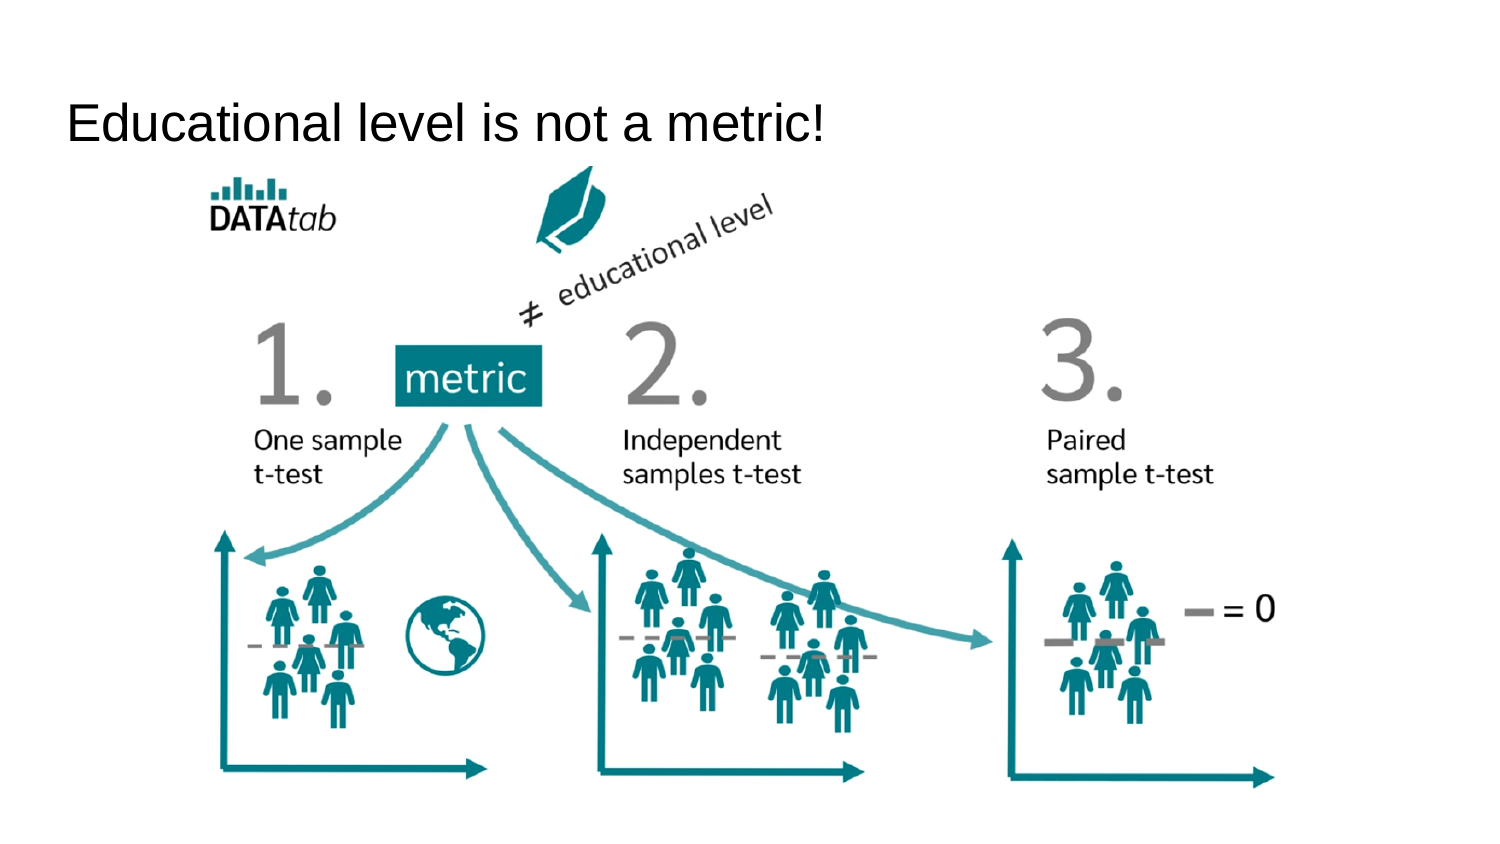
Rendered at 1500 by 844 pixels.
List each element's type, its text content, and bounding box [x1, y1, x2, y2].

picture [185, 166, 1315, 794]
title Educational level is not a metric! [51, 72, 1449, 167]
